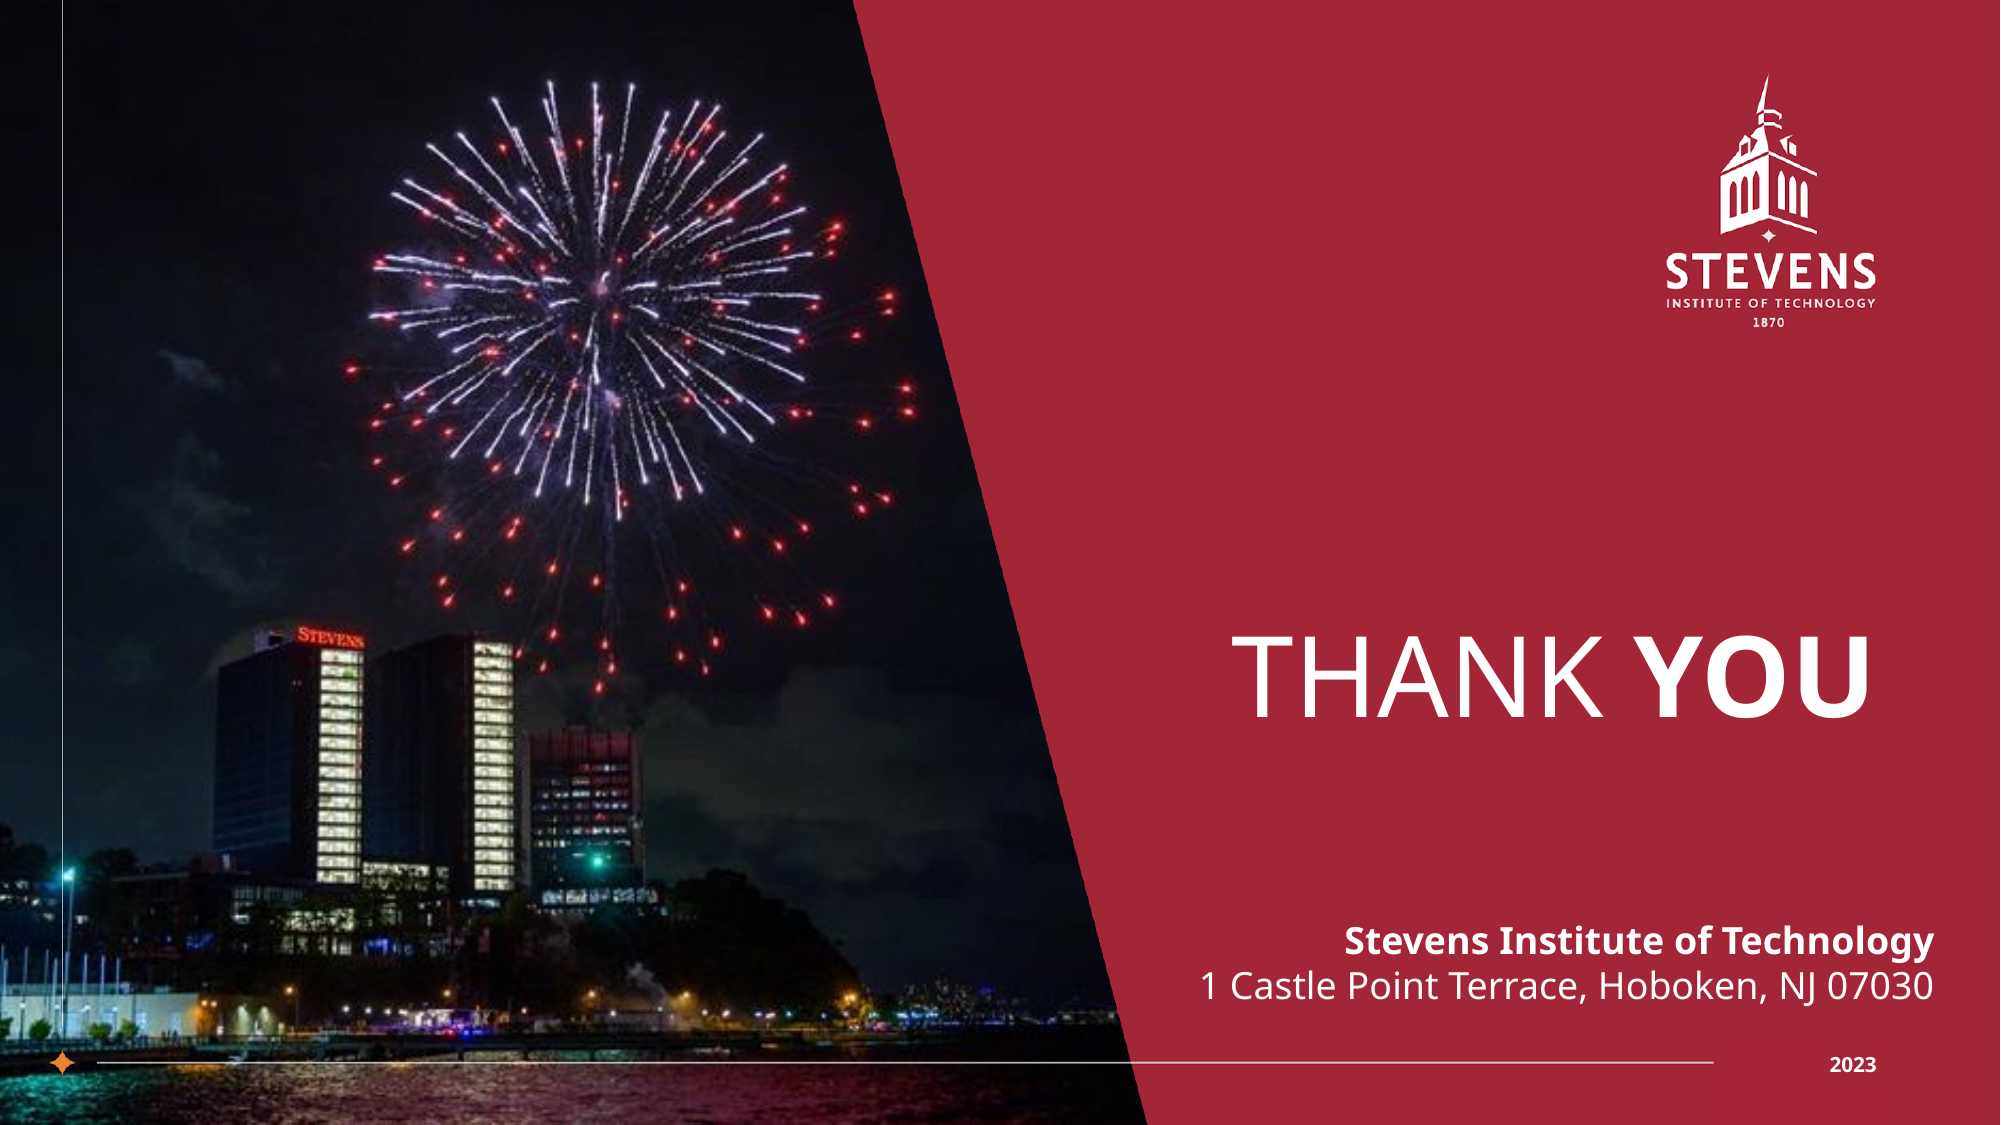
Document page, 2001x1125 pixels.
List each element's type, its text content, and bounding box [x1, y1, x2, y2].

title THANK YOU [1037, 410, 1892, 749]
text_box Stevens Institute of Technology 1 Castle Point Terrace, Hoboken, NJ 07030 [1160, 909, 1950, 1015]
picture [0, 0, 2000, 1125]
slide_number 2023 [1713, 1043, 1892, 1125]
